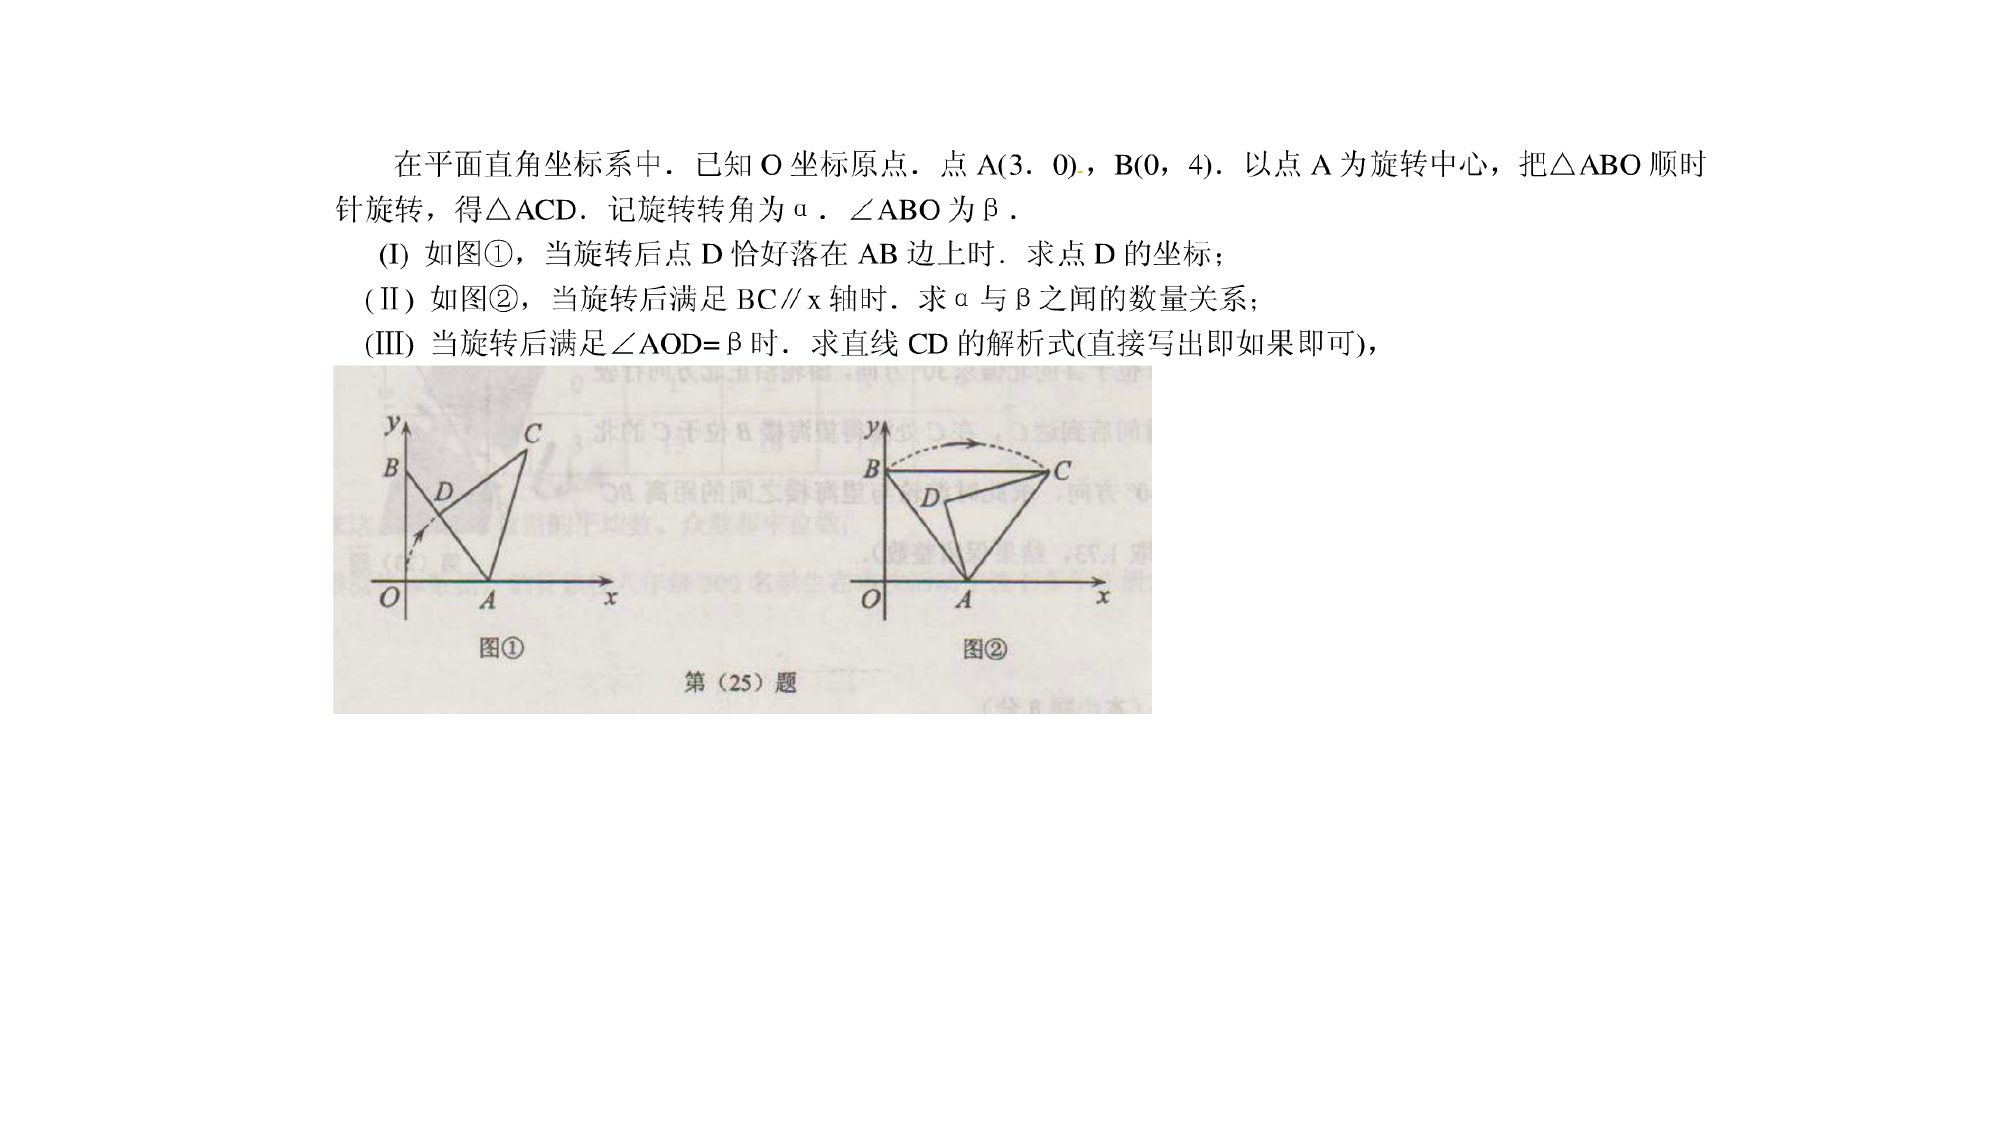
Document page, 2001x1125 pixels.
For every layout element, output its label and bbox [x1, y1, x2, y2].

picture [293, 110, 1796, 735]
